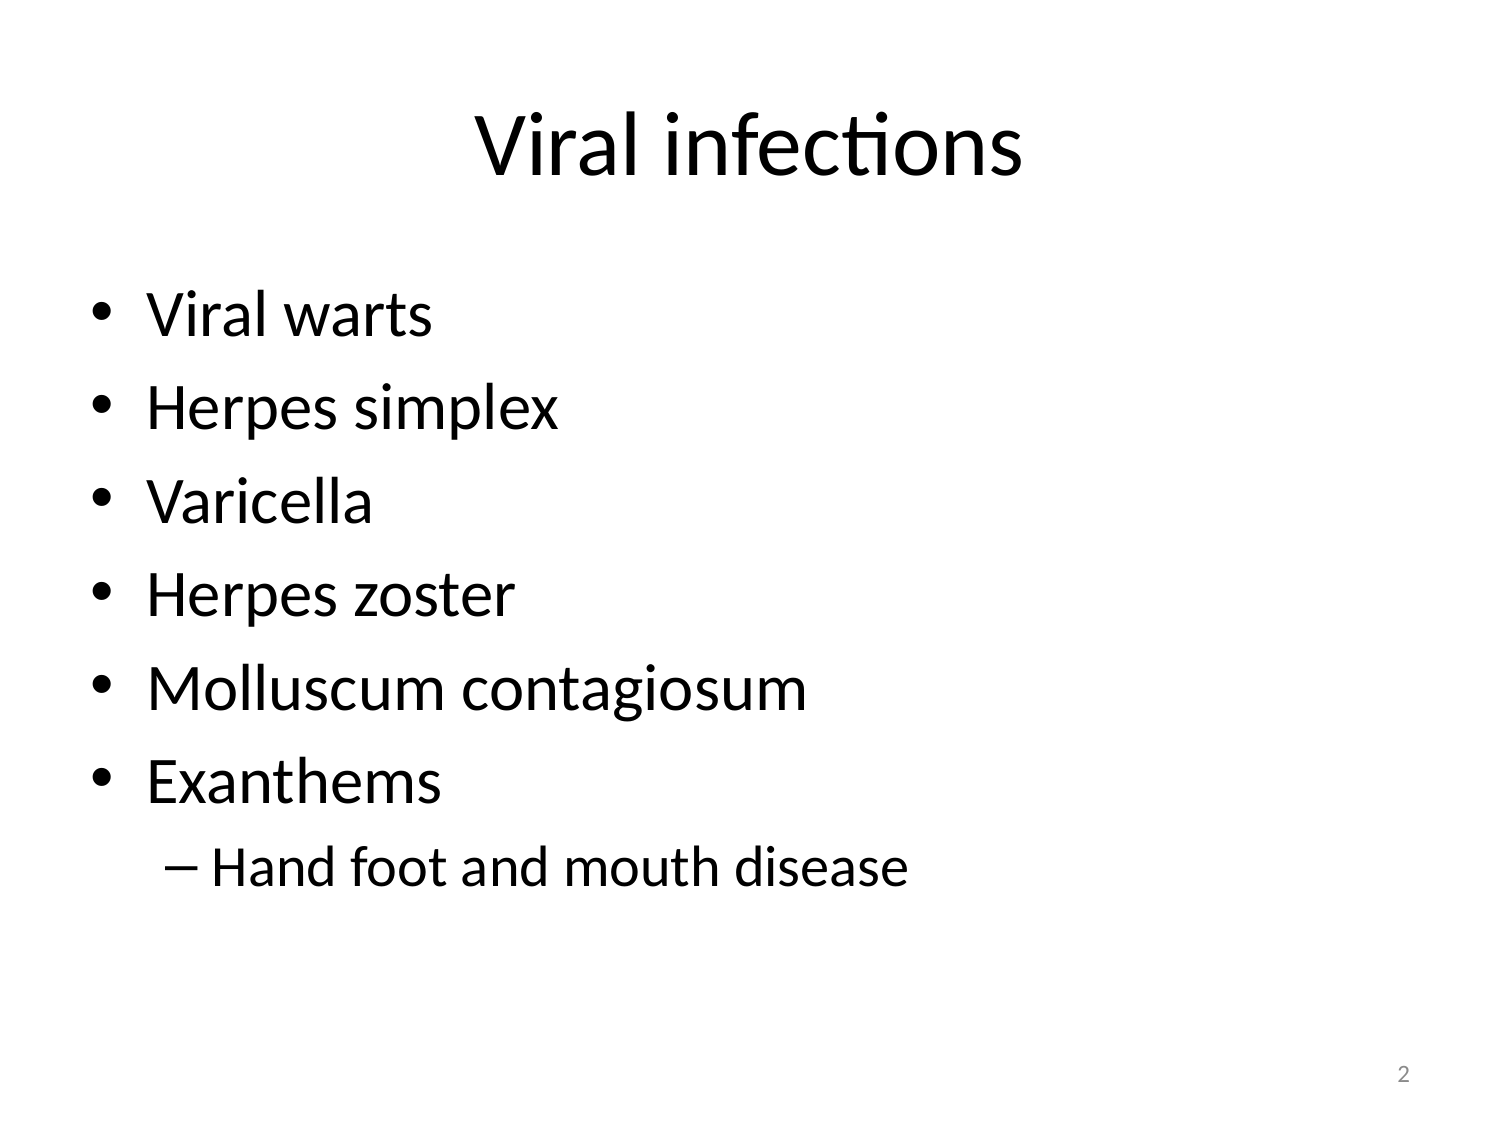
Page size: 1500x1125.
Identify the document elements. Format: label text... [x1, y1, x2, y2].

slide_number 2 [1074, 1042, 1425, 1103]
list Viral warts Herpes simplex Varicella Herpes zoster Molluscum contagiosum Exanthems Hand foot and mouth disease [75, 262, 1425, 1005]
title Viral infections [75, 45, 1425, 233]
